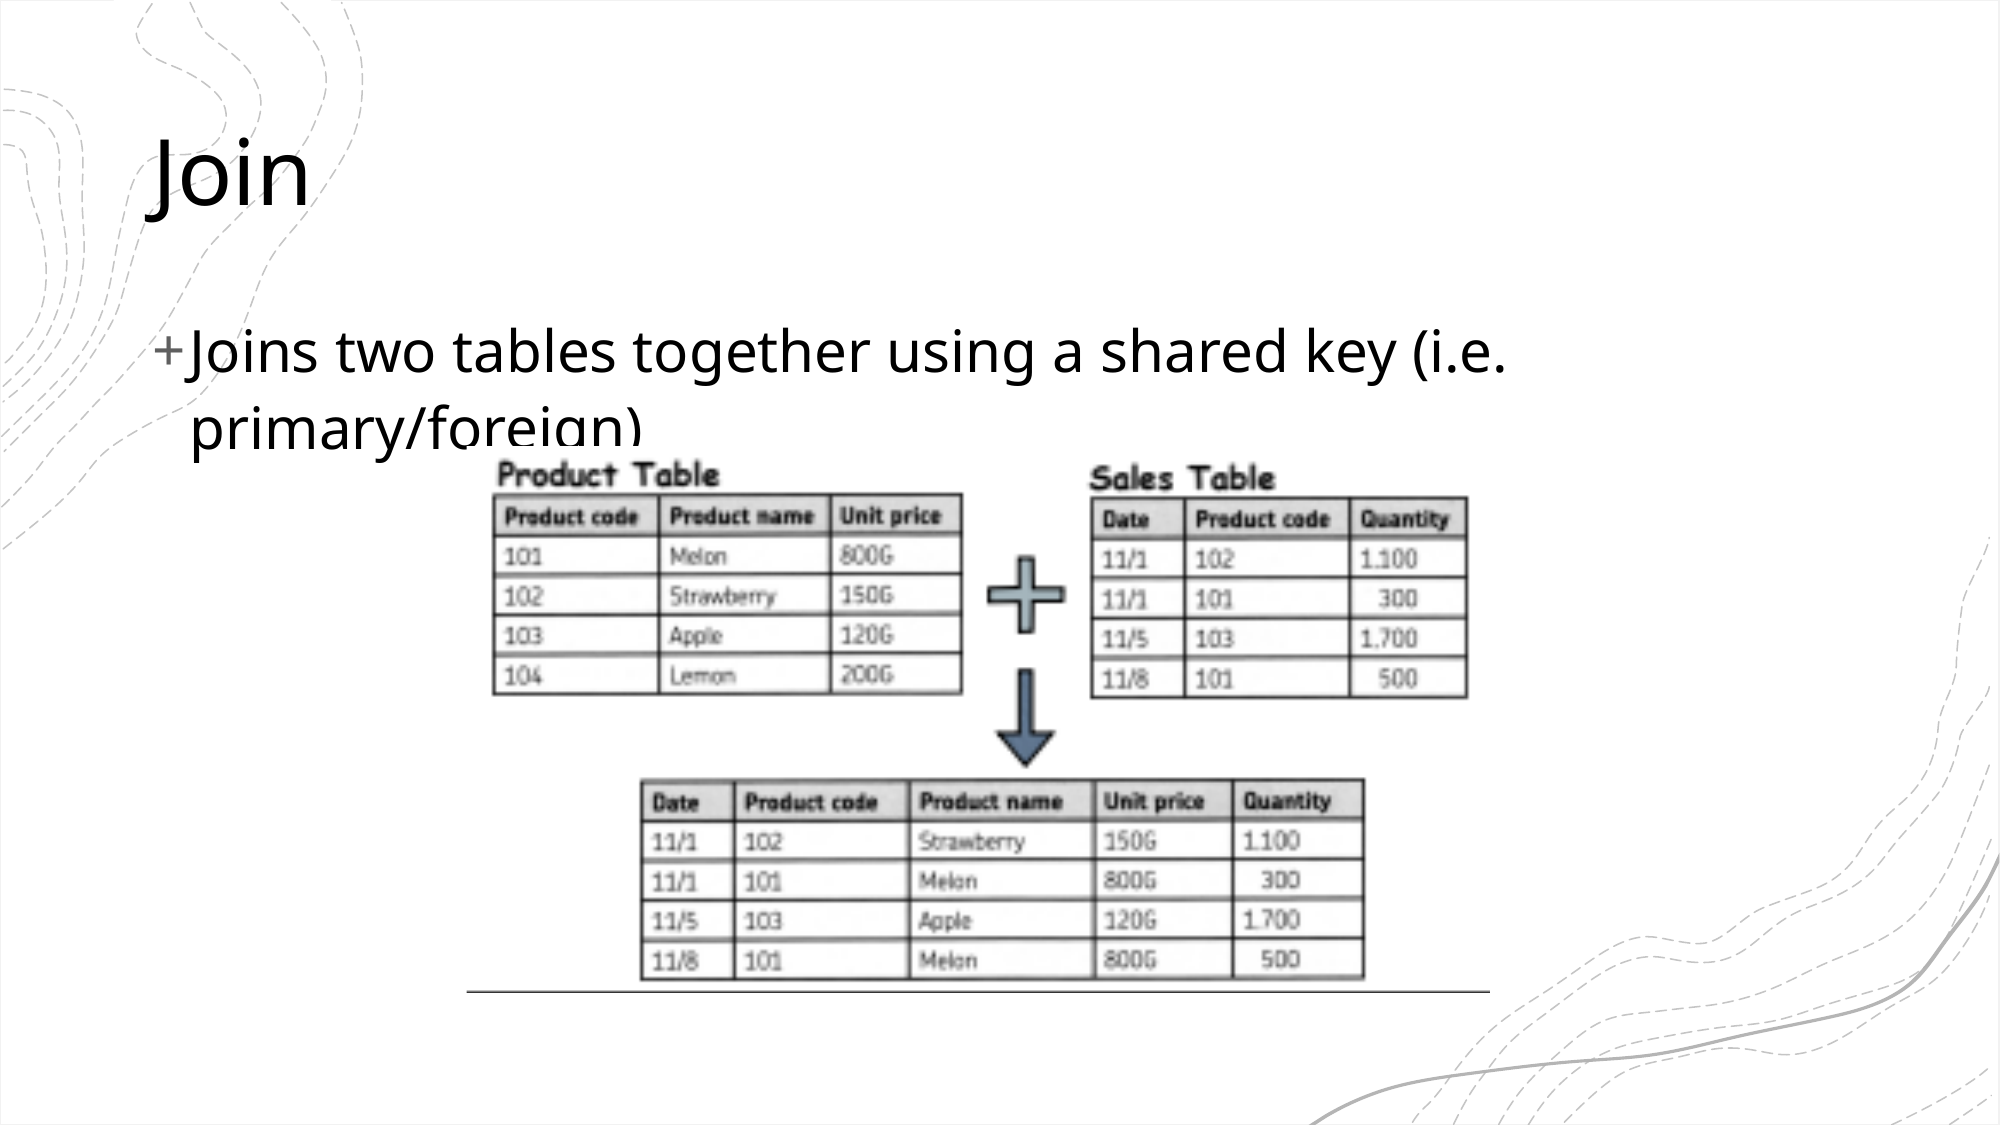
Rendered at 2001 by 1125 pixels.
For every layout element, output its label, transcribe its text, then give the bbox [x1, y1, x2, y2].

title Join [137, 59, 1863, 278]
picture [466, 446, 1490, 993]
list Joins two tables together using a shared key (i.e. primary/foreign) [137, 299, 1863, 1014]
